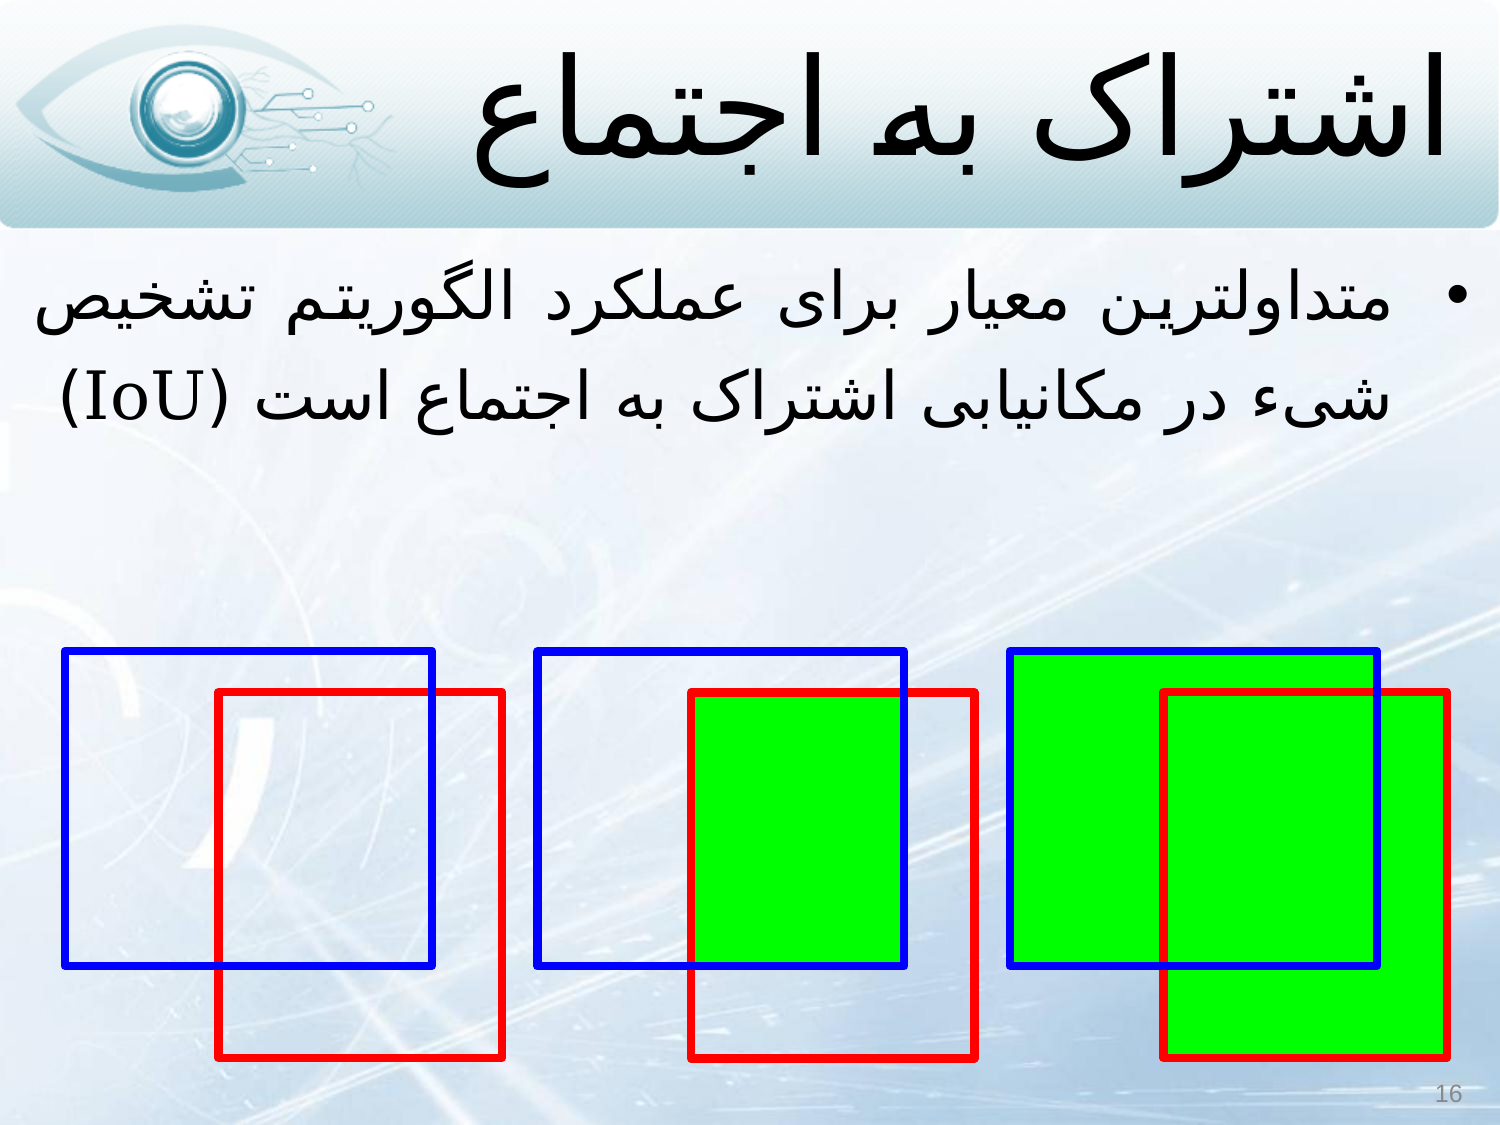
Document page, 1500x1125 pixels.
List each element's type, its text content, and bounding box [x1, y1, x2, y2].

text_box متداول‏ترین معیار برای عملکرد الگوریتم تشخیص شیء در مکان‏یابی اشتراک به اجتماع است (IoU) [12, 225, 1485, 441]
text_box [216, 690, 504, 1060]
slide_number 16 [1127, 1062, 1478, 1123]
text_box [537, 651, 975, 1059]
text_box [1009, 650, 1448, 1059]
text_box [63, 649, 434, 968]
title اشتراک به اجتماع [0, 7, 1500, 195]
picture [0, 230, 1500, 1125]
